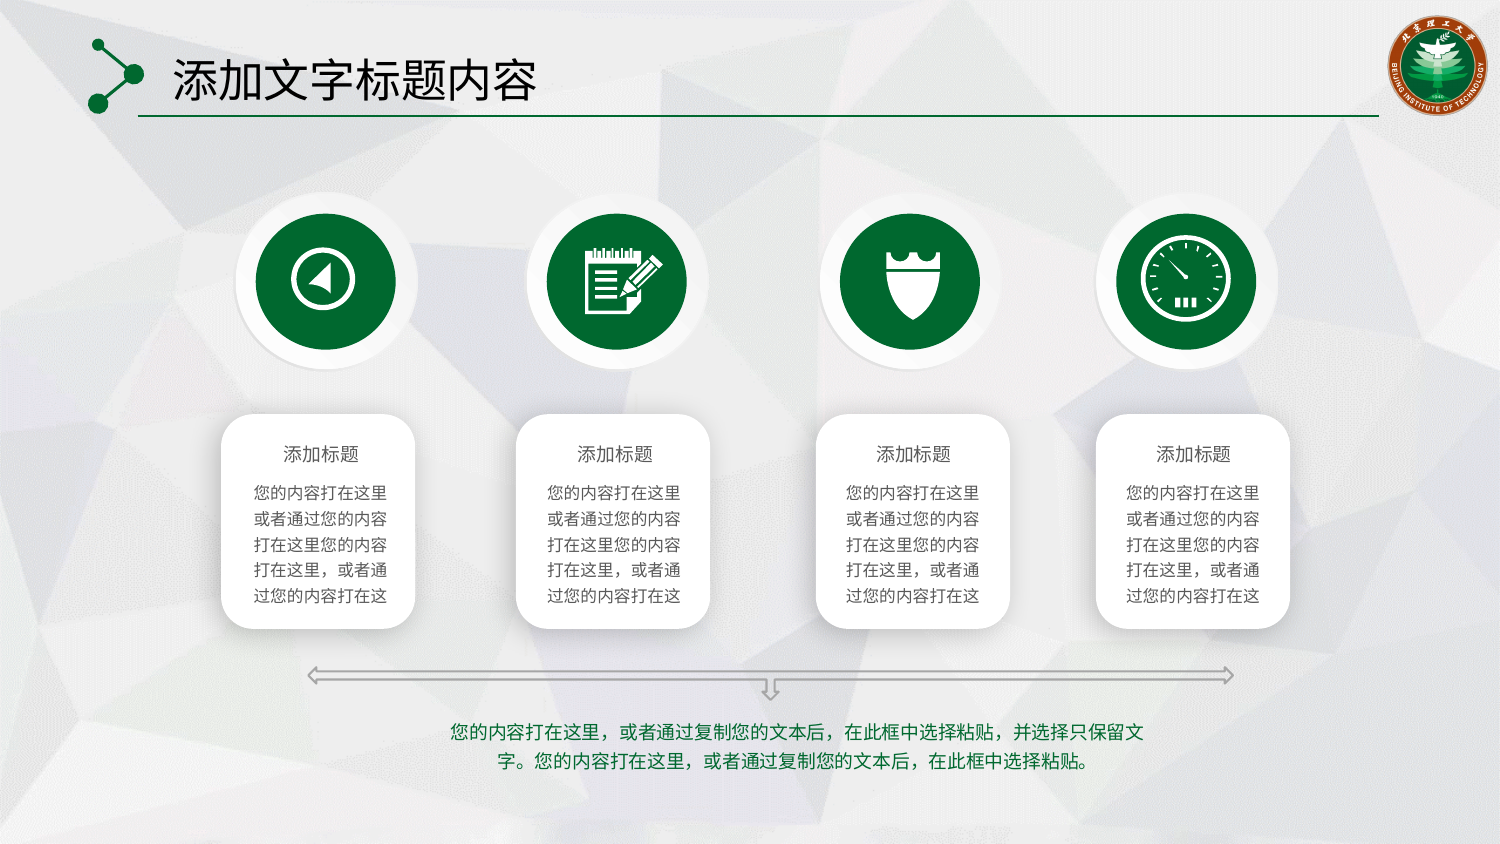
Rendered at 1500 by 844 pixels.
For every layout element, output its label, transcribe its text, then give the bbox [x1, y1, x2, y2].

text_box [232, 191, 419, 372]
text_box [515, 413, 711, 630]
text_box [817, 191, 1003, 372]
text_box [815, 413, 1011, 630]
text_box 添加文字标题内容 [128, 46, 583, 113]
picture [0, 0, 1500, 844]
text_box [1093, 191, 1279, 372]
text_box 您的内容打在这里，或者通过复制您的文本后，在此框中选择粘贴，并选择只保留文字。您的内容打在这里，或者通过复制您的文本后，在此框中选择粘贴。 [442, 711, 1153, 776]
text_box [523, 191, 710, 372]
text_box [220, 413, 416, 630]
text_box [1095, 413, 1291, 630]
text_box [306, 665, 1236, 703]
